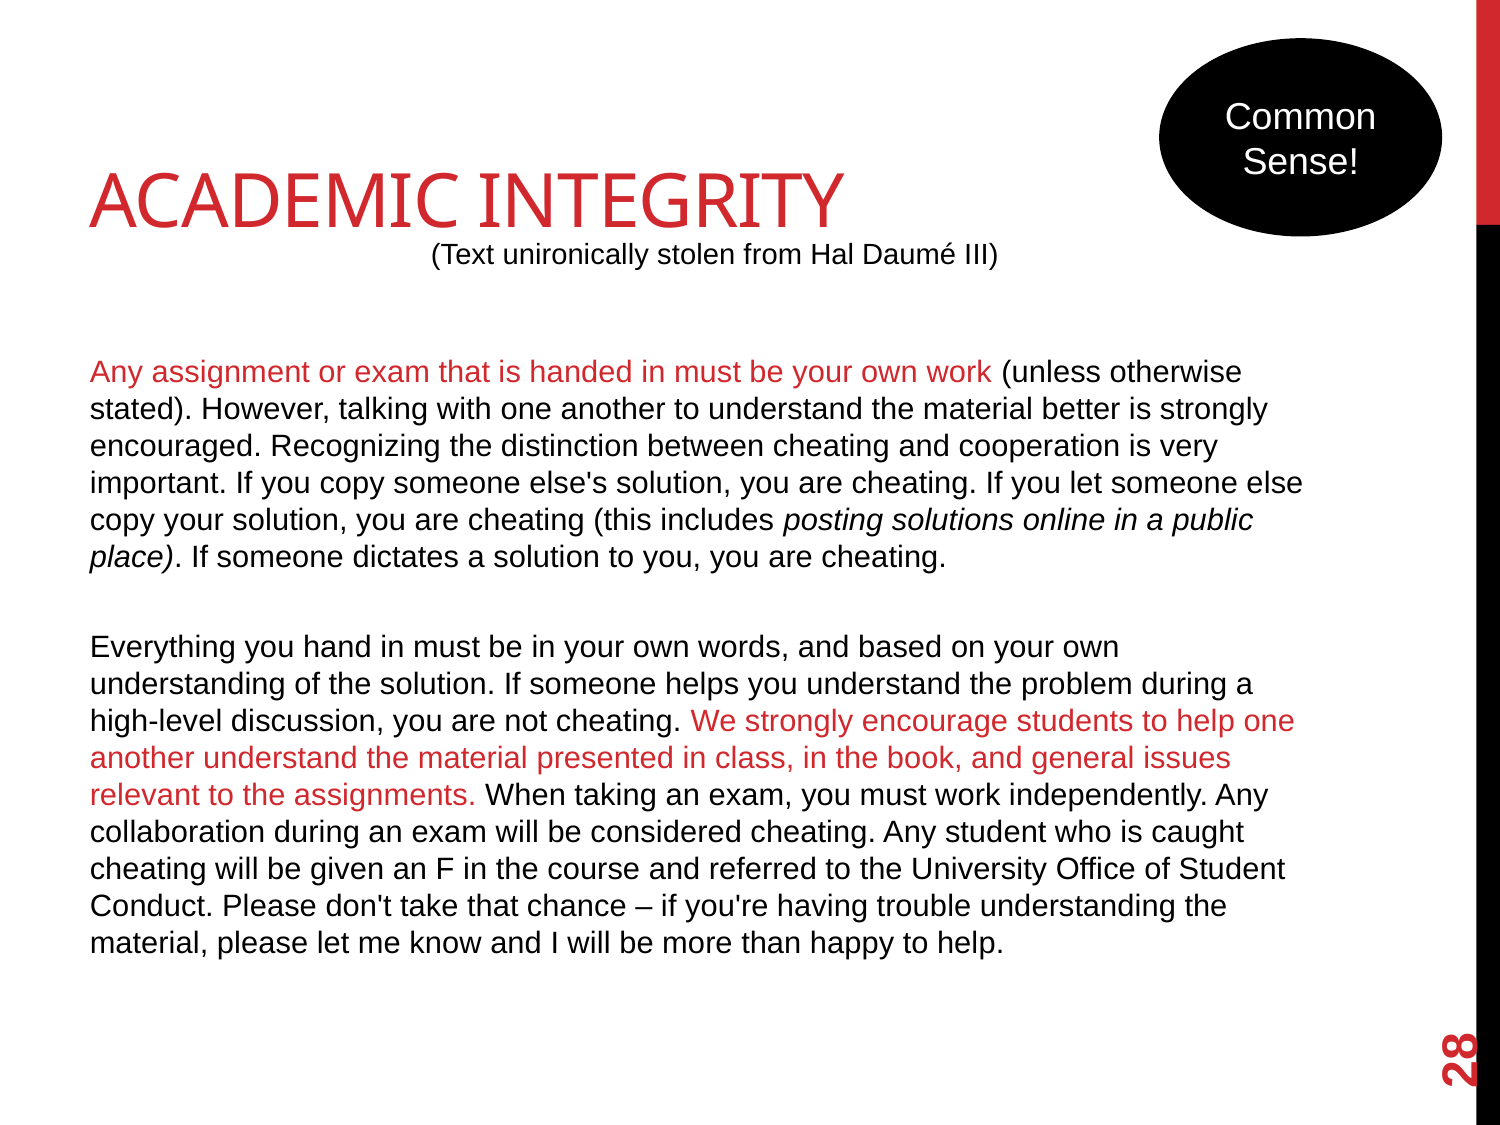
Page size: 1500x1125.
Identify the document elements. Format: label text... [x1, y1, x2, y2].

text_box Academic Integrity [74, 25, 1025, 250]
text_box Common Sense! [1159, 38, 1443, 237]
text_box Any assignment or exam that is handed in must be your own work (unless otherwise stated). However, talking with one another to understand the material better is strongly encouraged. Recognizing the distinction between cheating and cooperation is very important. If you copy someone else's solution, you are cheating. If you let someone else copy your solution, you are cheating (this includes posting solutions online in a public place). If someone dictates a solution to you, you are cheating. Everything you hand in must be in your own words, and based on your own understanding of the solution. If someone helps you understand the problem during a high-level discussion, you are not cheating. We strongly encourage students to help one another understand the material presented in class, in the book, and general issues relevant to the assignments. When taking an exam, you must work independently. Any collaboration during an exam will be considered cheating. Any student who is caught cheating will be given an F in the course and referred to the University Office of Student Conduct. Please don't take that chance – if you're having trouble understanding the material, please let me know and I will be more than happy to help. [74, 344, 1325, 1005]
text_box <number> [1427, 887, 1488, 1104]
text_box (Text unironically stolen from Hal Daumé III) [365, 228, 1015, 278]
